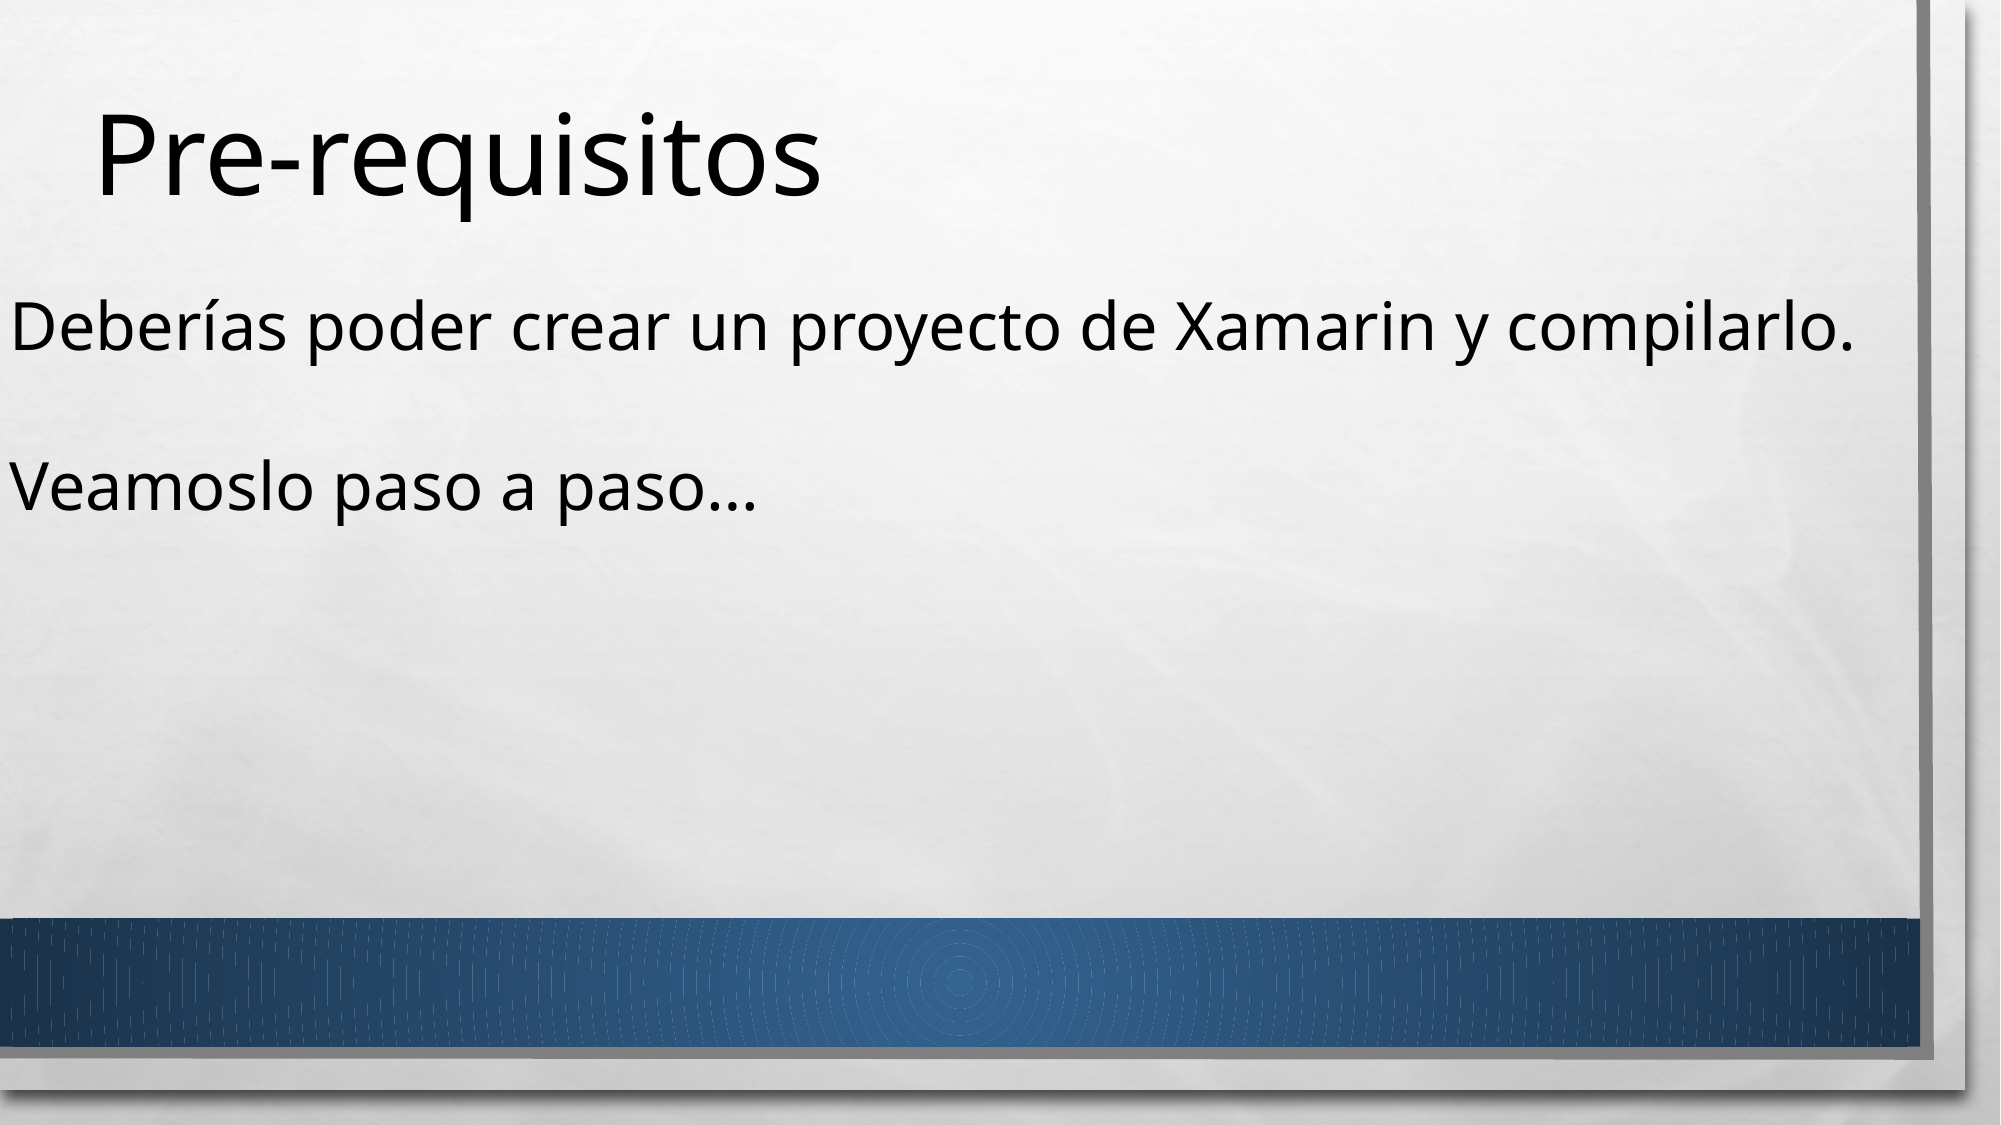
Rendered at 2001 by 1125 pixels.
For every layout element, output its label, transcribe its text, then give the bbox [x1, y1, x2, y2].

text_box Deberías poder crear un proyecto de Xamarin y compilarlo. Veamoslo paso a paso… [0, 276, 1874, 531]
text_box Pre-requisitos [77, 75, 841, 226]
